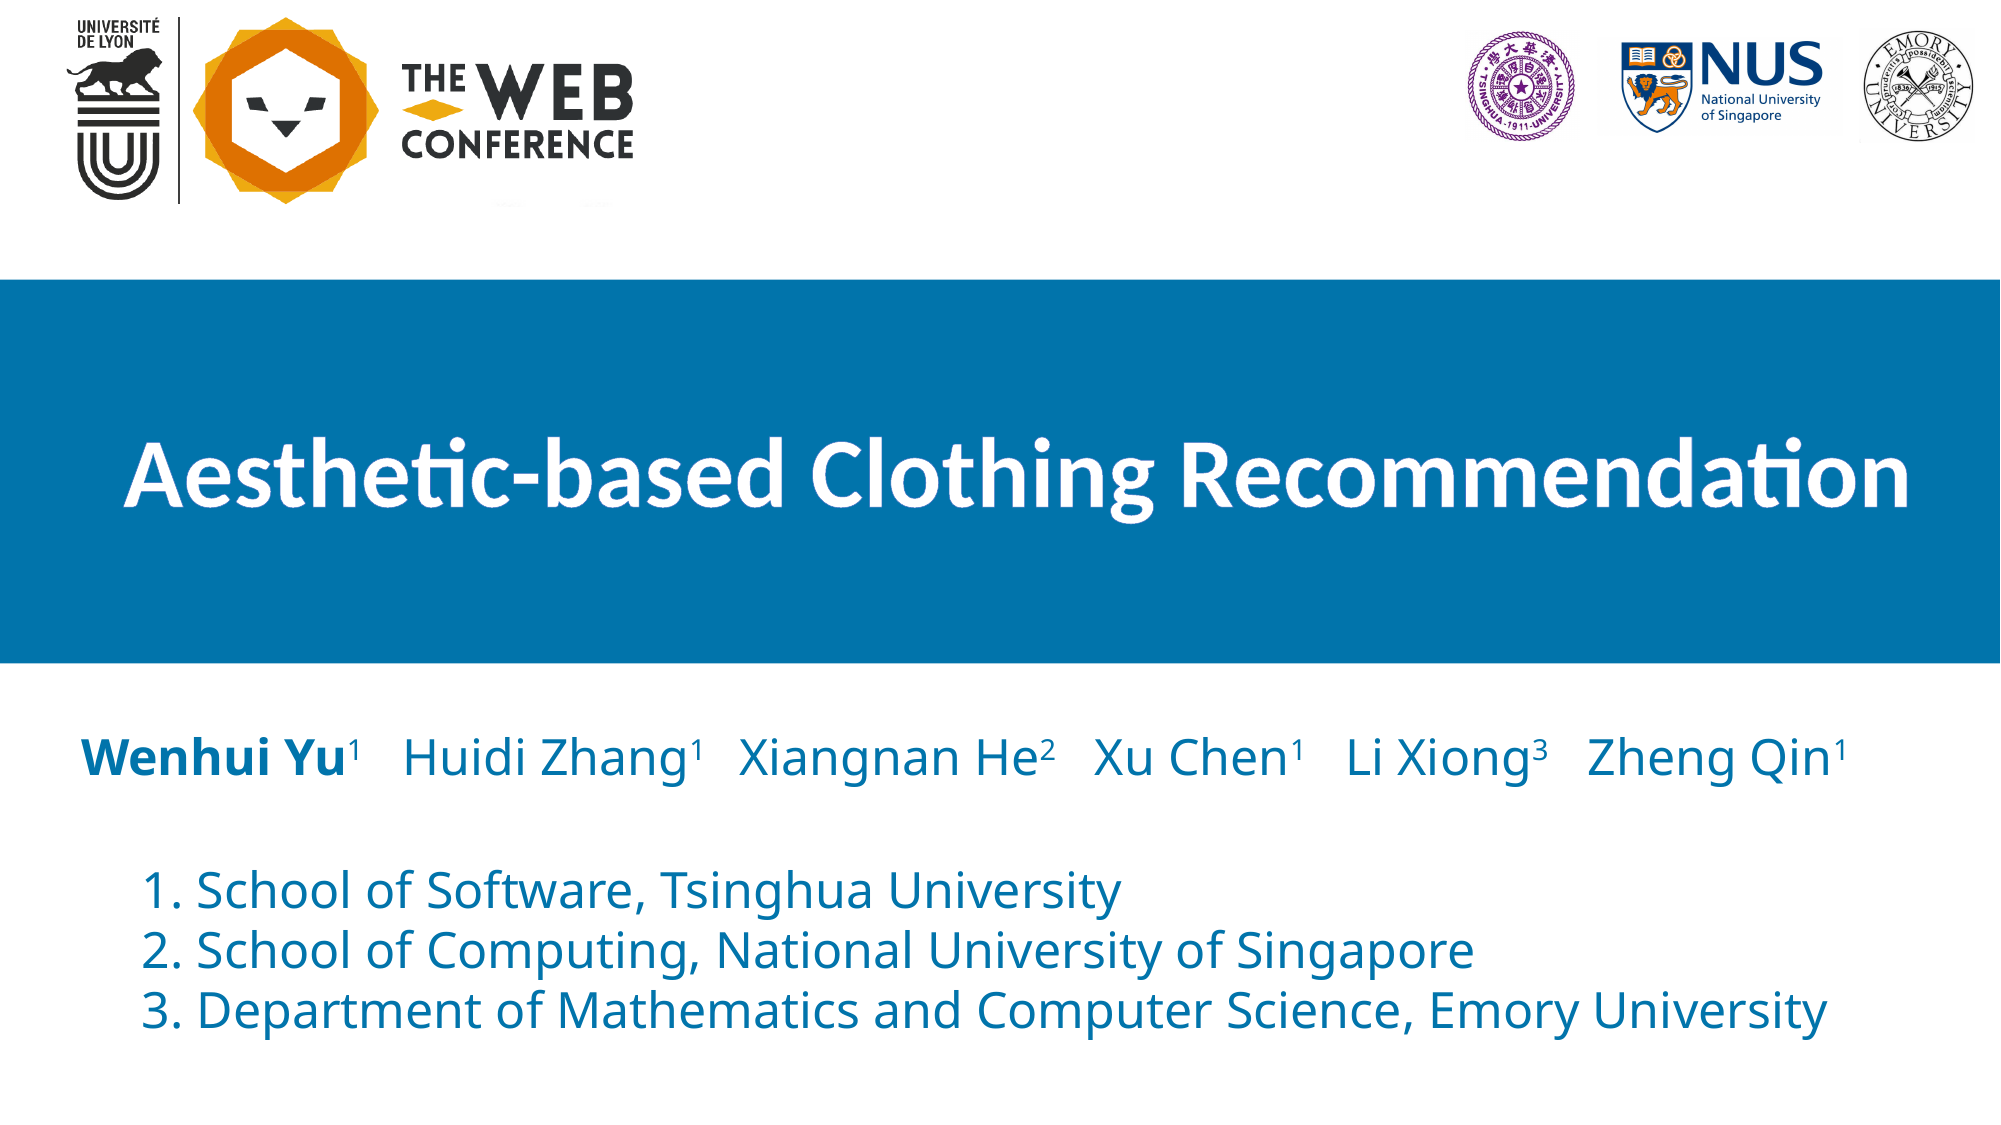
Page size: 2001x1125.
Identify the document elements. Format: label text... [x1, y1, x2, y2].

text_box [0, 279, 2000, 664]
text_box Wenhui Yu1 Huidi Zhang1 Xiangnan He2 Xu Chen1 Li Xiong3 Zheng Qin1 [66, 657, 1958, 793]
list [1465, 30, 1580, 143]
picture [66, 10, 653, 207]
picture [1859, 28, 1975, 143]
text_box 1. School of Software, Tsinghua University 2. School of Computing, National University of Singapore 3. Department of Mathematics and Computer Science, Emory University [126, 851, 2000, 1047]
text_box Aesthetic-based Clothing Recommendation [107, 279, 1929, 655]
picture [1597, 37, 1843, 136]
text_box [795, 855, 846, 916]
